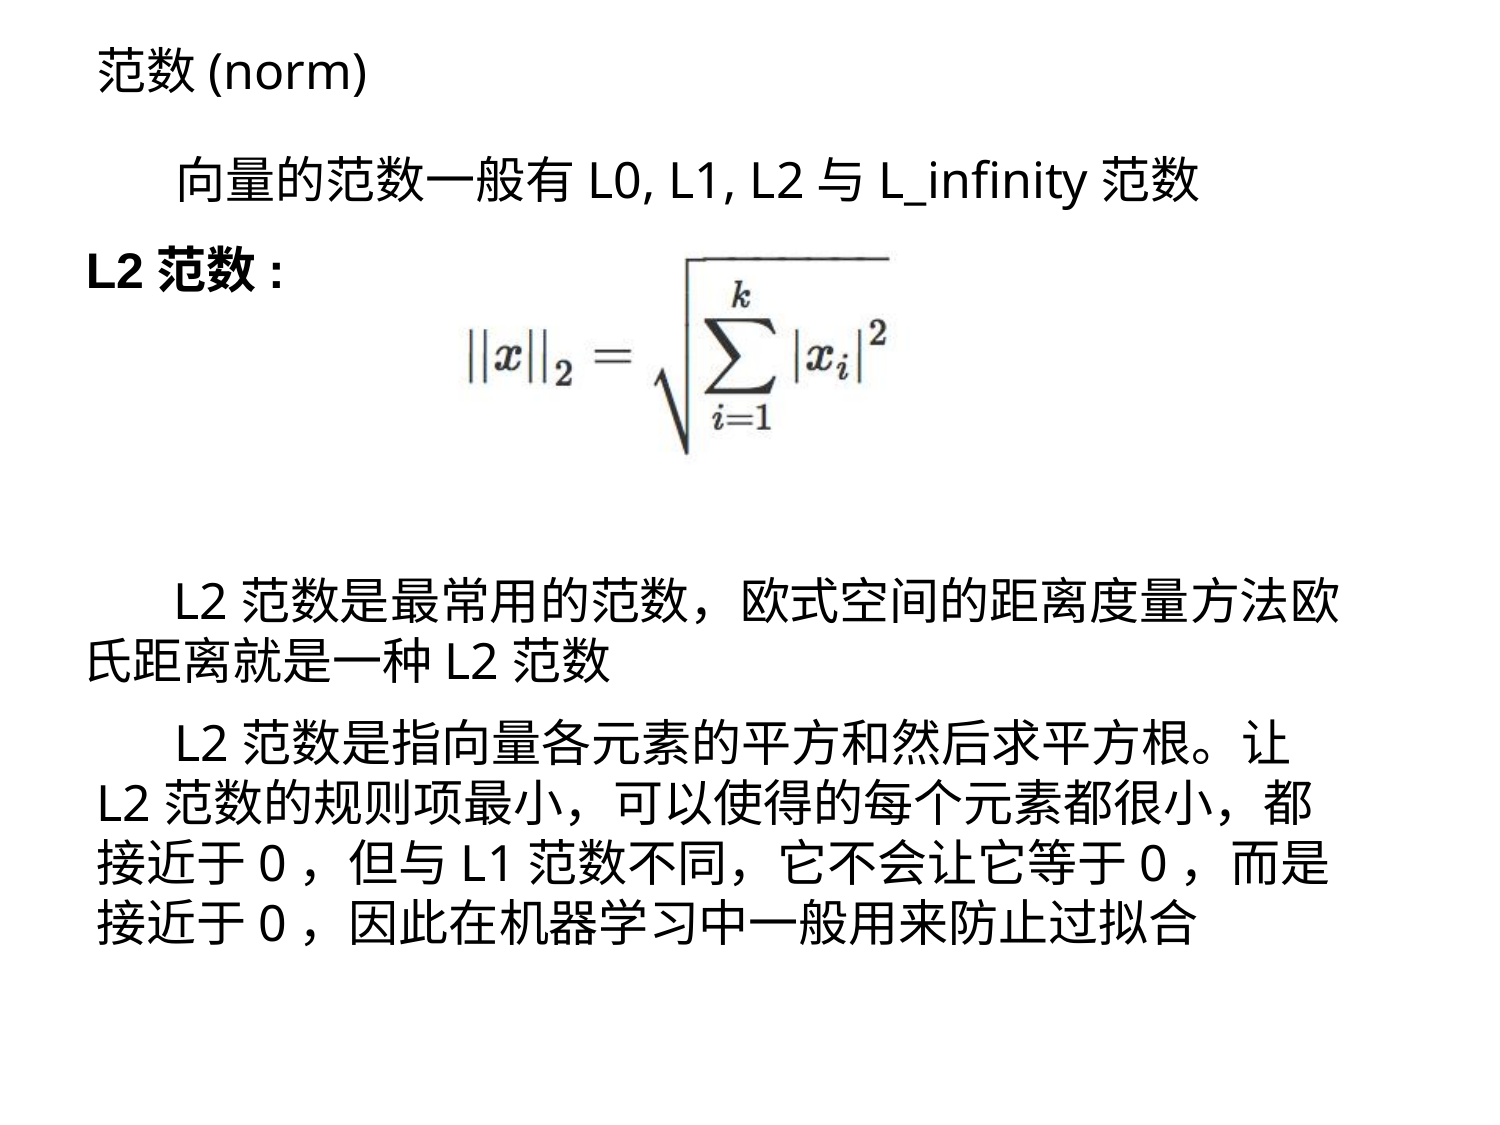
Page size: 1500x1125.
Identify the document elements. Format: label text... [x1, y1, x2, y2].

picture [409, 226, 976, 499]
text_box 范数(norm) [81, 31, 1369, 107]
text_box L2范数是最常用的范数，欧式空间的距离度量方法欧氏距离就是一种L2范数 [67, 562, 1369, 698]
text_box L2范数: [71, 231, 300, 306]
text_box L2范数是指向量各元素的平方和然后求平方根。让L2范数的规则项最小，可以使得的每个元素都很小，都接近于0，但与L1范数不同，它不会让它等于0，而是接近于0，因此在机器学习中一般用来防止过拟合 [81, 704, 1369, 960]
text_box 向量的范数一般有L0, L1, L2与L_infinity范数 [160, 141, 1334, 217]
